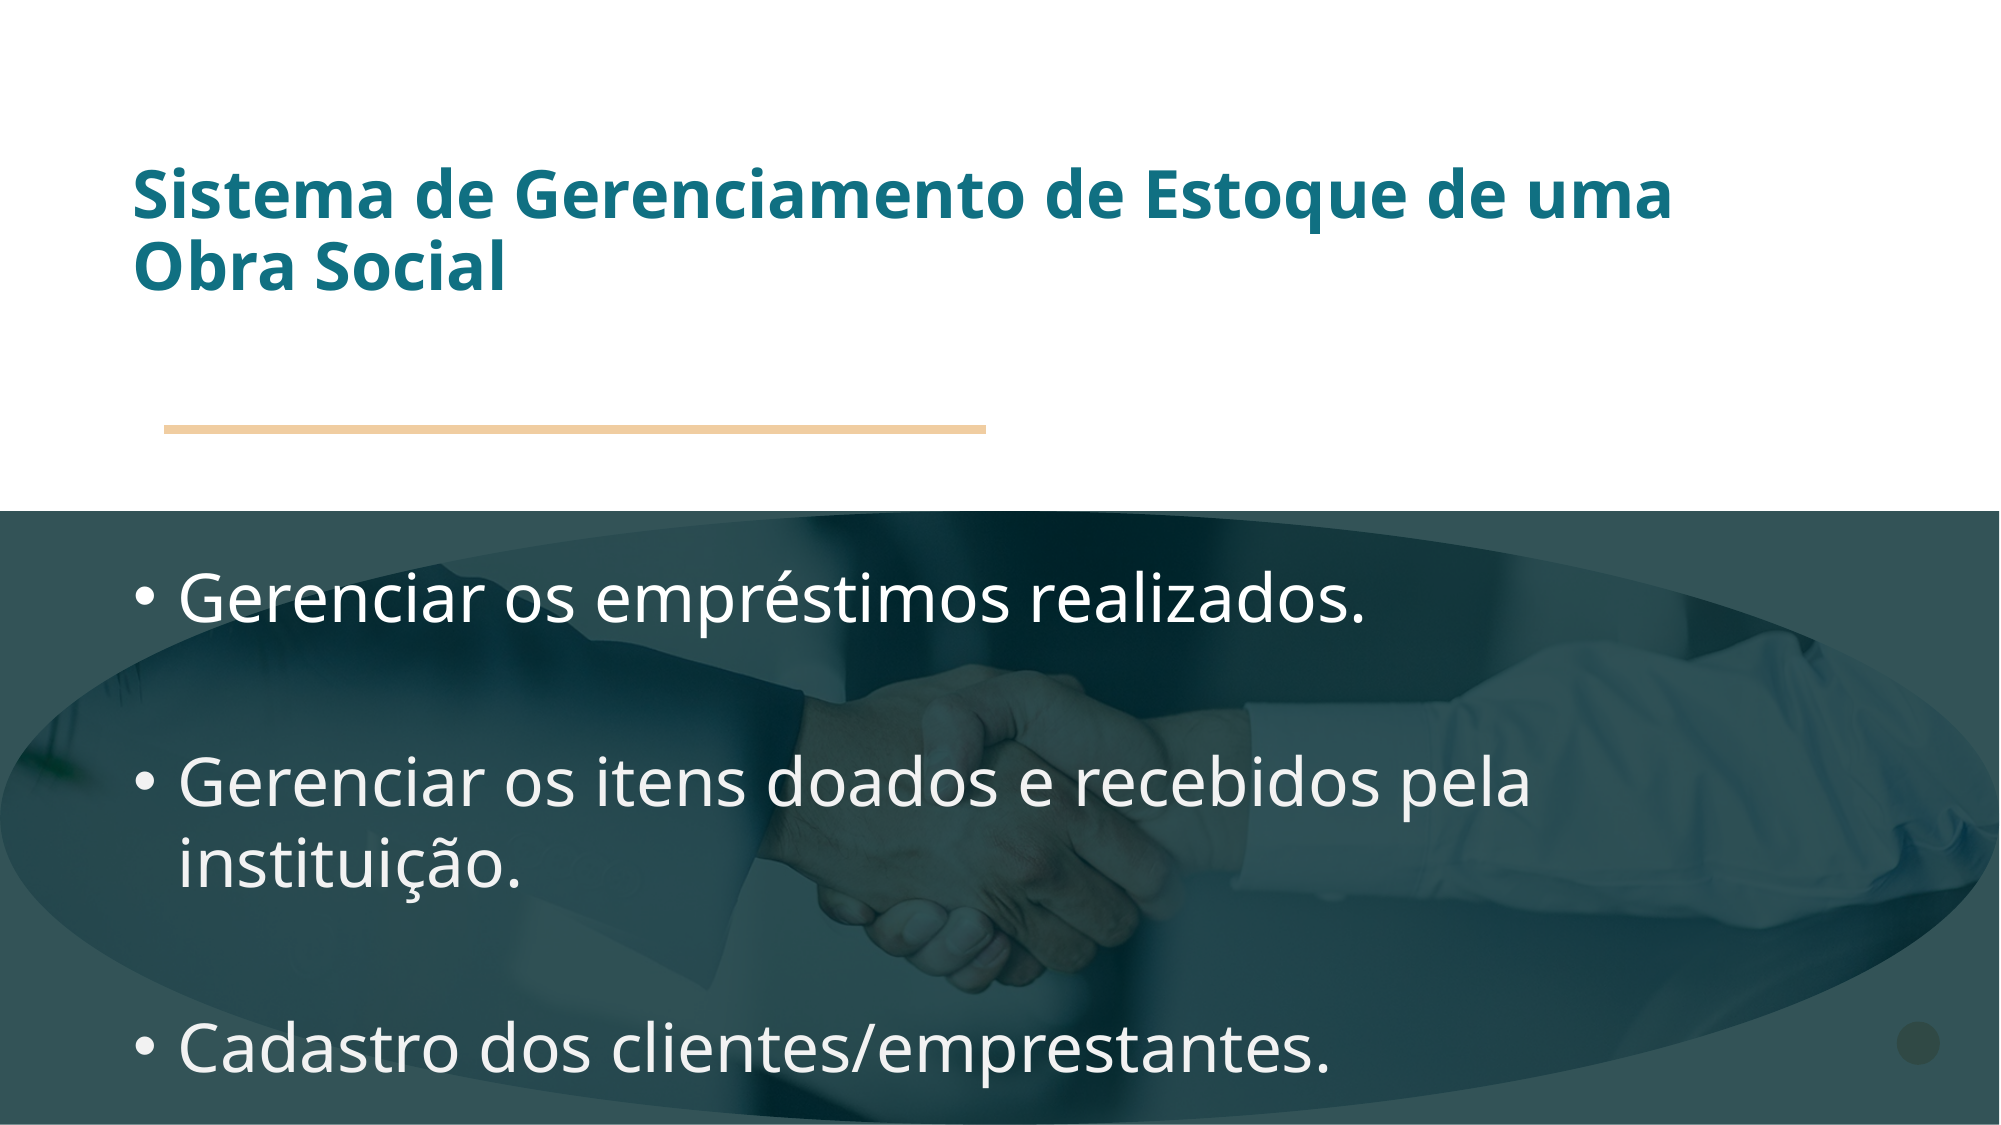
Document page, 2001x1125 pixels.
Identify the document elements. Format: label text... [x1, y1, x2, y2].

text_box [0, 511, 2000, 1125]
text_box Gerenciar os empréstimos realizados. Gerenciar os itens doados e recebidos pela instituição. Cadastro dos clientes/emprestantes. [118, 496, 1596, 1099]
text_box Sistema de Gerenciamento de Estoque de uma Obra Social [118, 160, 1757, 378]
